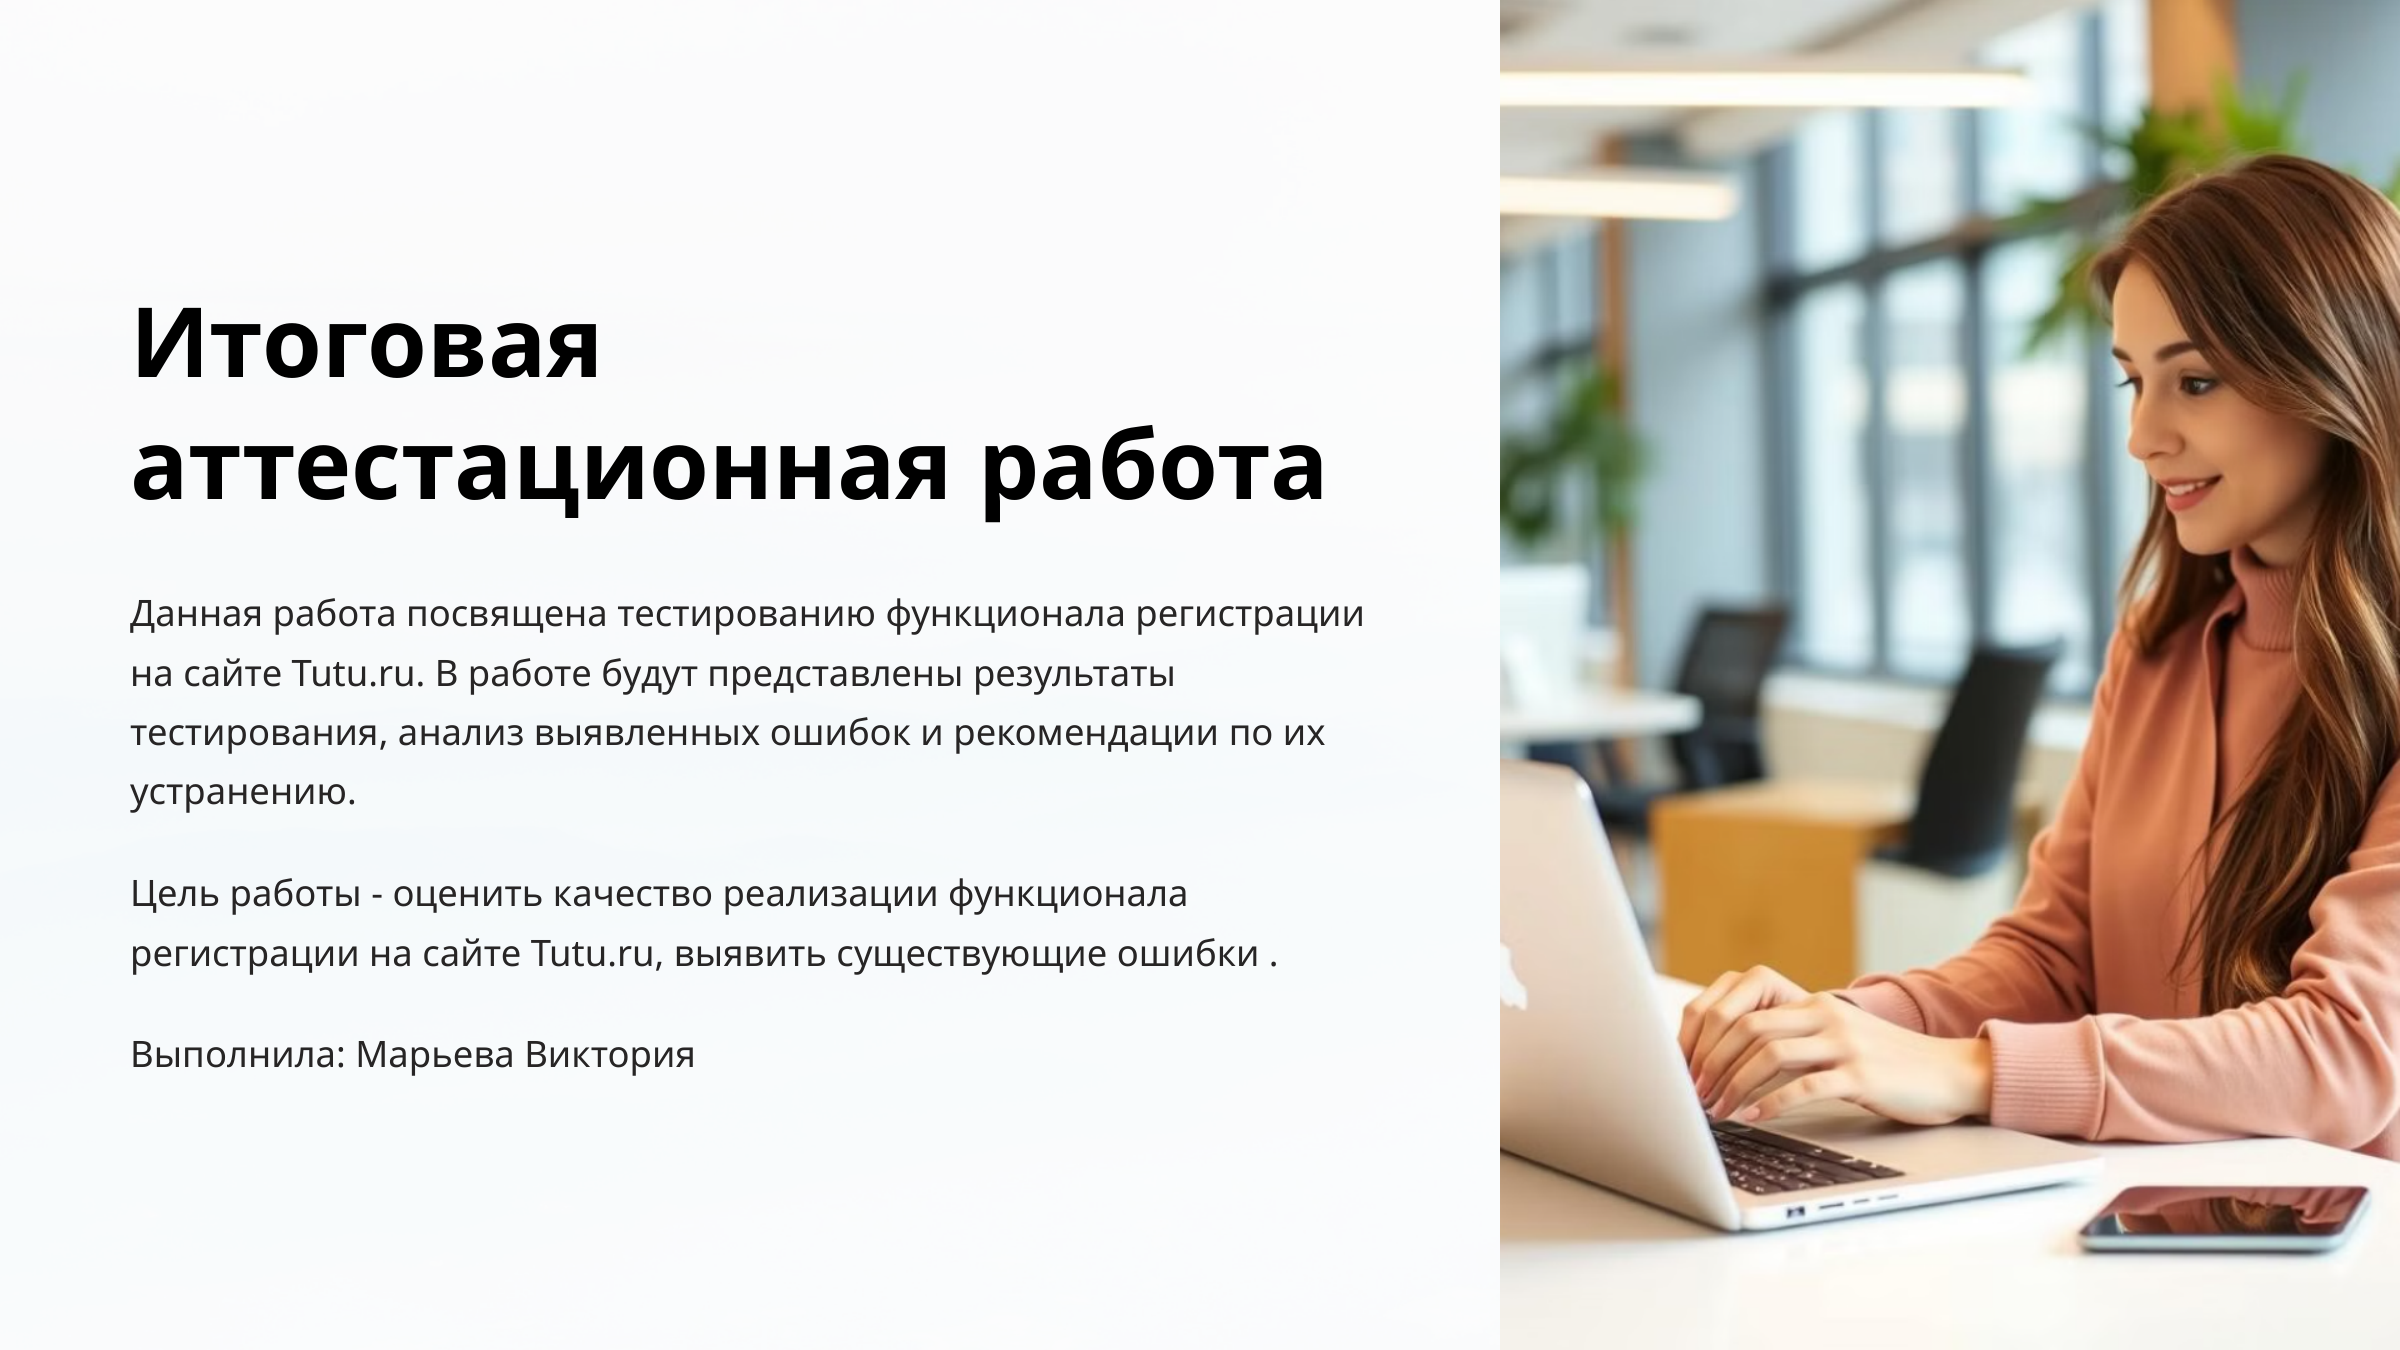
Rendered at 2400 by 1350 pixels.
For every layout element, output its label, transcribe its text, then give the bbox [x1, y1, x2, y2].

text_box Данная работа посвящена тестированию функционала регистрации на сайте Tutu.ru. В работе будут представлены результаты тестирования, анализ выявленных ошибок и рекомендации по их устранению. [130, 574, 1370, 813]
picture [1499, 0, 2400, 1350]
text_box Итоговая аттестационная работа [130, 274, 1370, 519]
text_box Цель работы - оценить качество реализации функционала регистрации на сайте Tutu.ru, выявить существующие ошибки . [130, 854, 1370, 974]
text_box Выполнила: Марьева Виктория [130, 1015, 1370, 1076]
